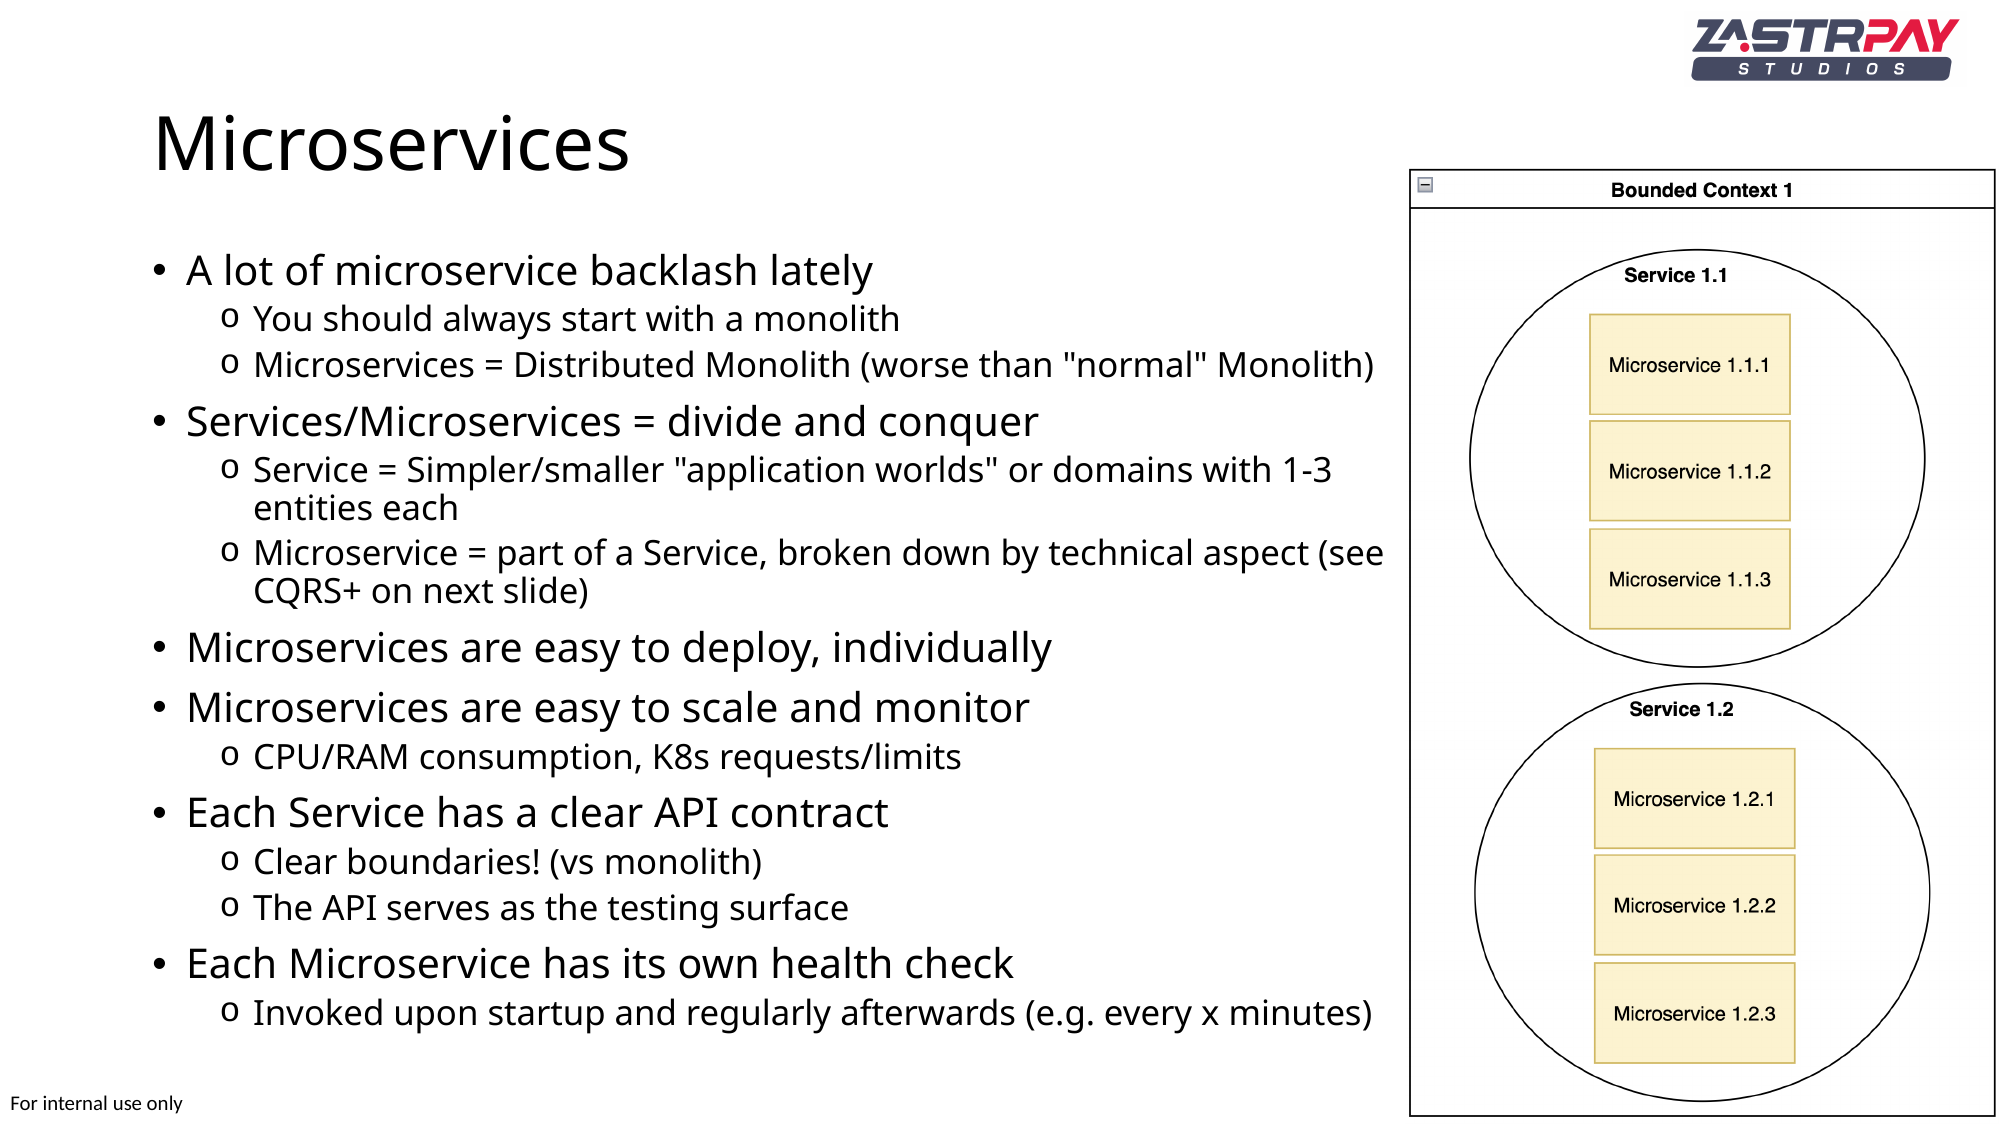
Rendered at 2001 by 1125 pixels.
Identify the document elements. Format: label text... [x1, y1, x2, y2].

title Microservices [137, 59, 1863, 233]
picture [1405, 164, 1999, 1124]
list A lot of microservice backlash lately You should always start with a monolith Microservices = Distributed Monolith (worse than "normal" Monolith) Services/Microservices = divide and conquer Service = Simpler/smaller "application worlds" or domains with 1-3 entities each Microservice = part of a Service, broken down by technical aspect (see CQRS+ on next slide) Microservices are easy to deploy, individually Microservices are easy to scale and monitor CPU/RAM consumption, K8s requests/limits Each Service has a clear API contract Clear boundaries! (vs monolith) The API serves as the testing surface Each Microservice has its own health check Invoked upon startup and regularly afterwards (e.g. every x minutes) [137, 242, 1405, 1123]
picture [1684, 11, 1967, 87]
